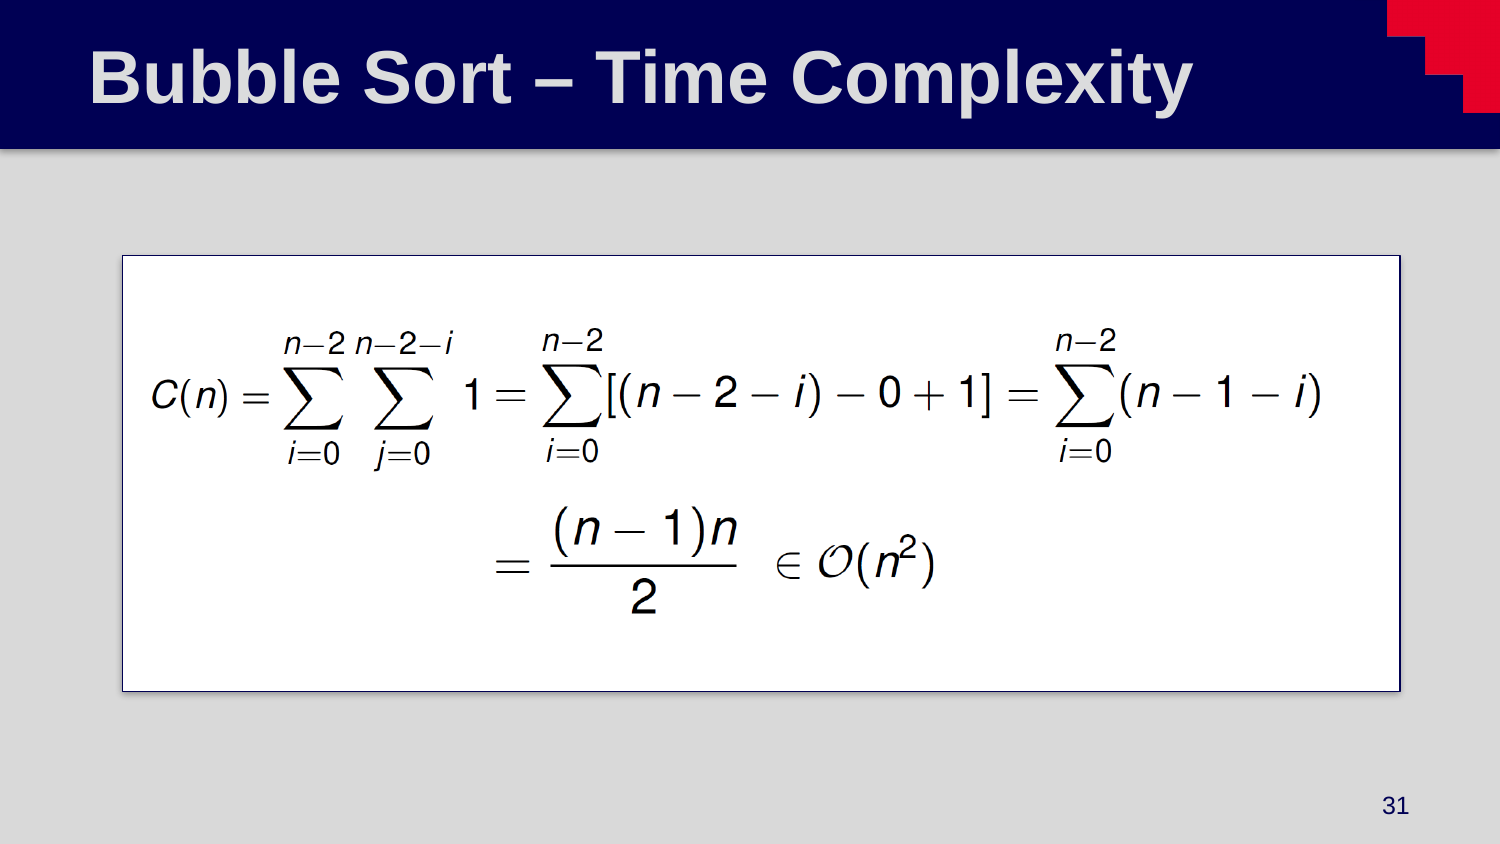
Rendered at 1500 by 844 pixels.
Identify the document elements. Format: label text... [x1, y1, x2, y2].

picture [143, 322, 1330, 481]
title Bubble Sort – Time Complexity [0, 0, 1356, 150]
picture [481, 498, 752, 629]
picture [1387, 0, 1500, 113]
slide_number 31 [1074, 782, 1425, 827]
picture [772, 522, 944, 606]
text_box [122, 255, 1401, 692]
